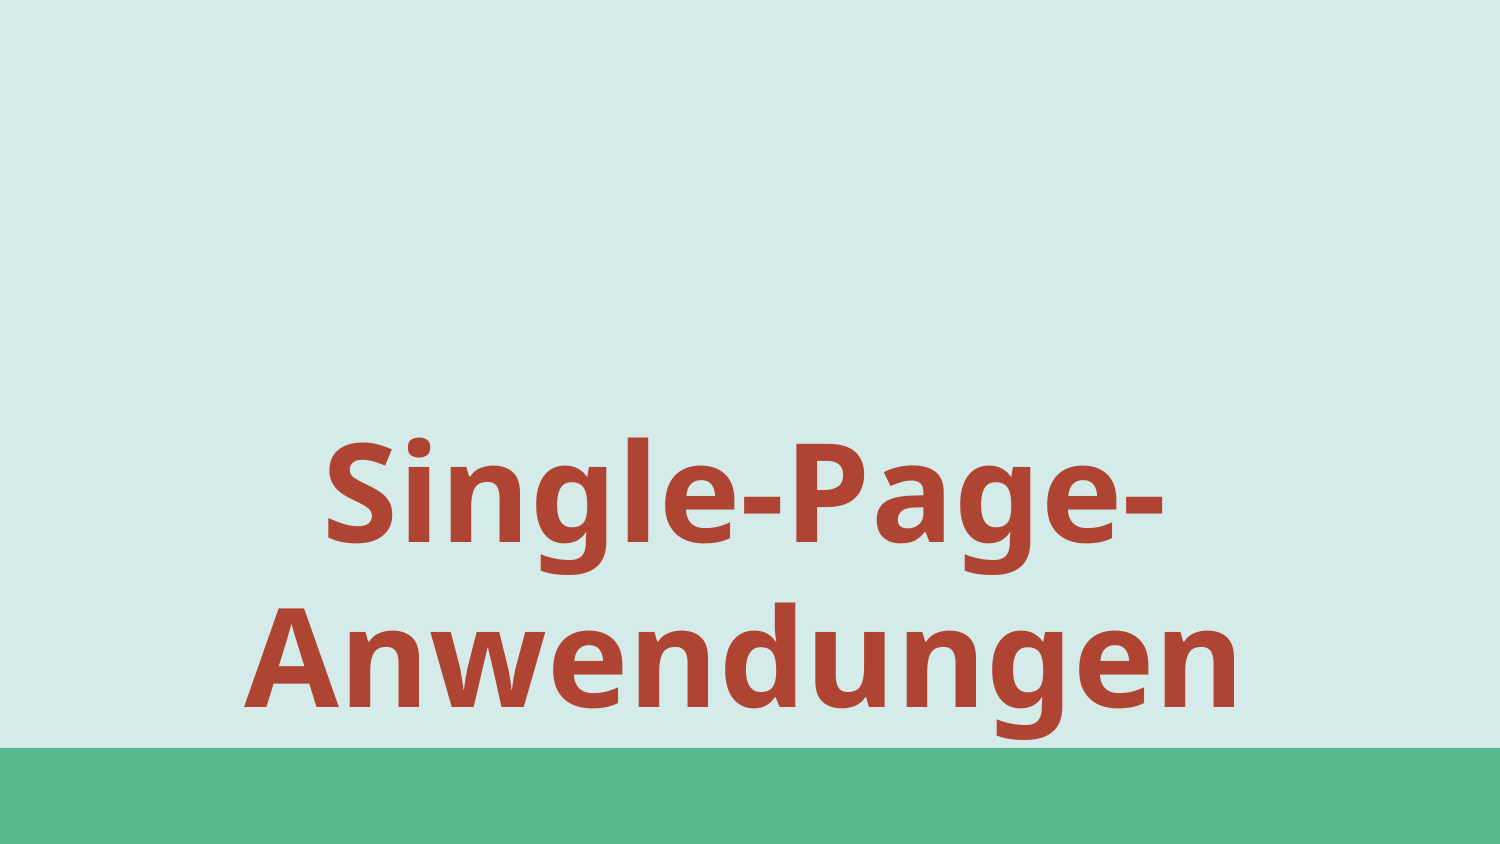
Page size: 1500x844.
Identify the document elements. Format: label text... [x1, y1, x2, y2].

text_box Single-Page-Anwendungen [0, 398, 1490, 743]
